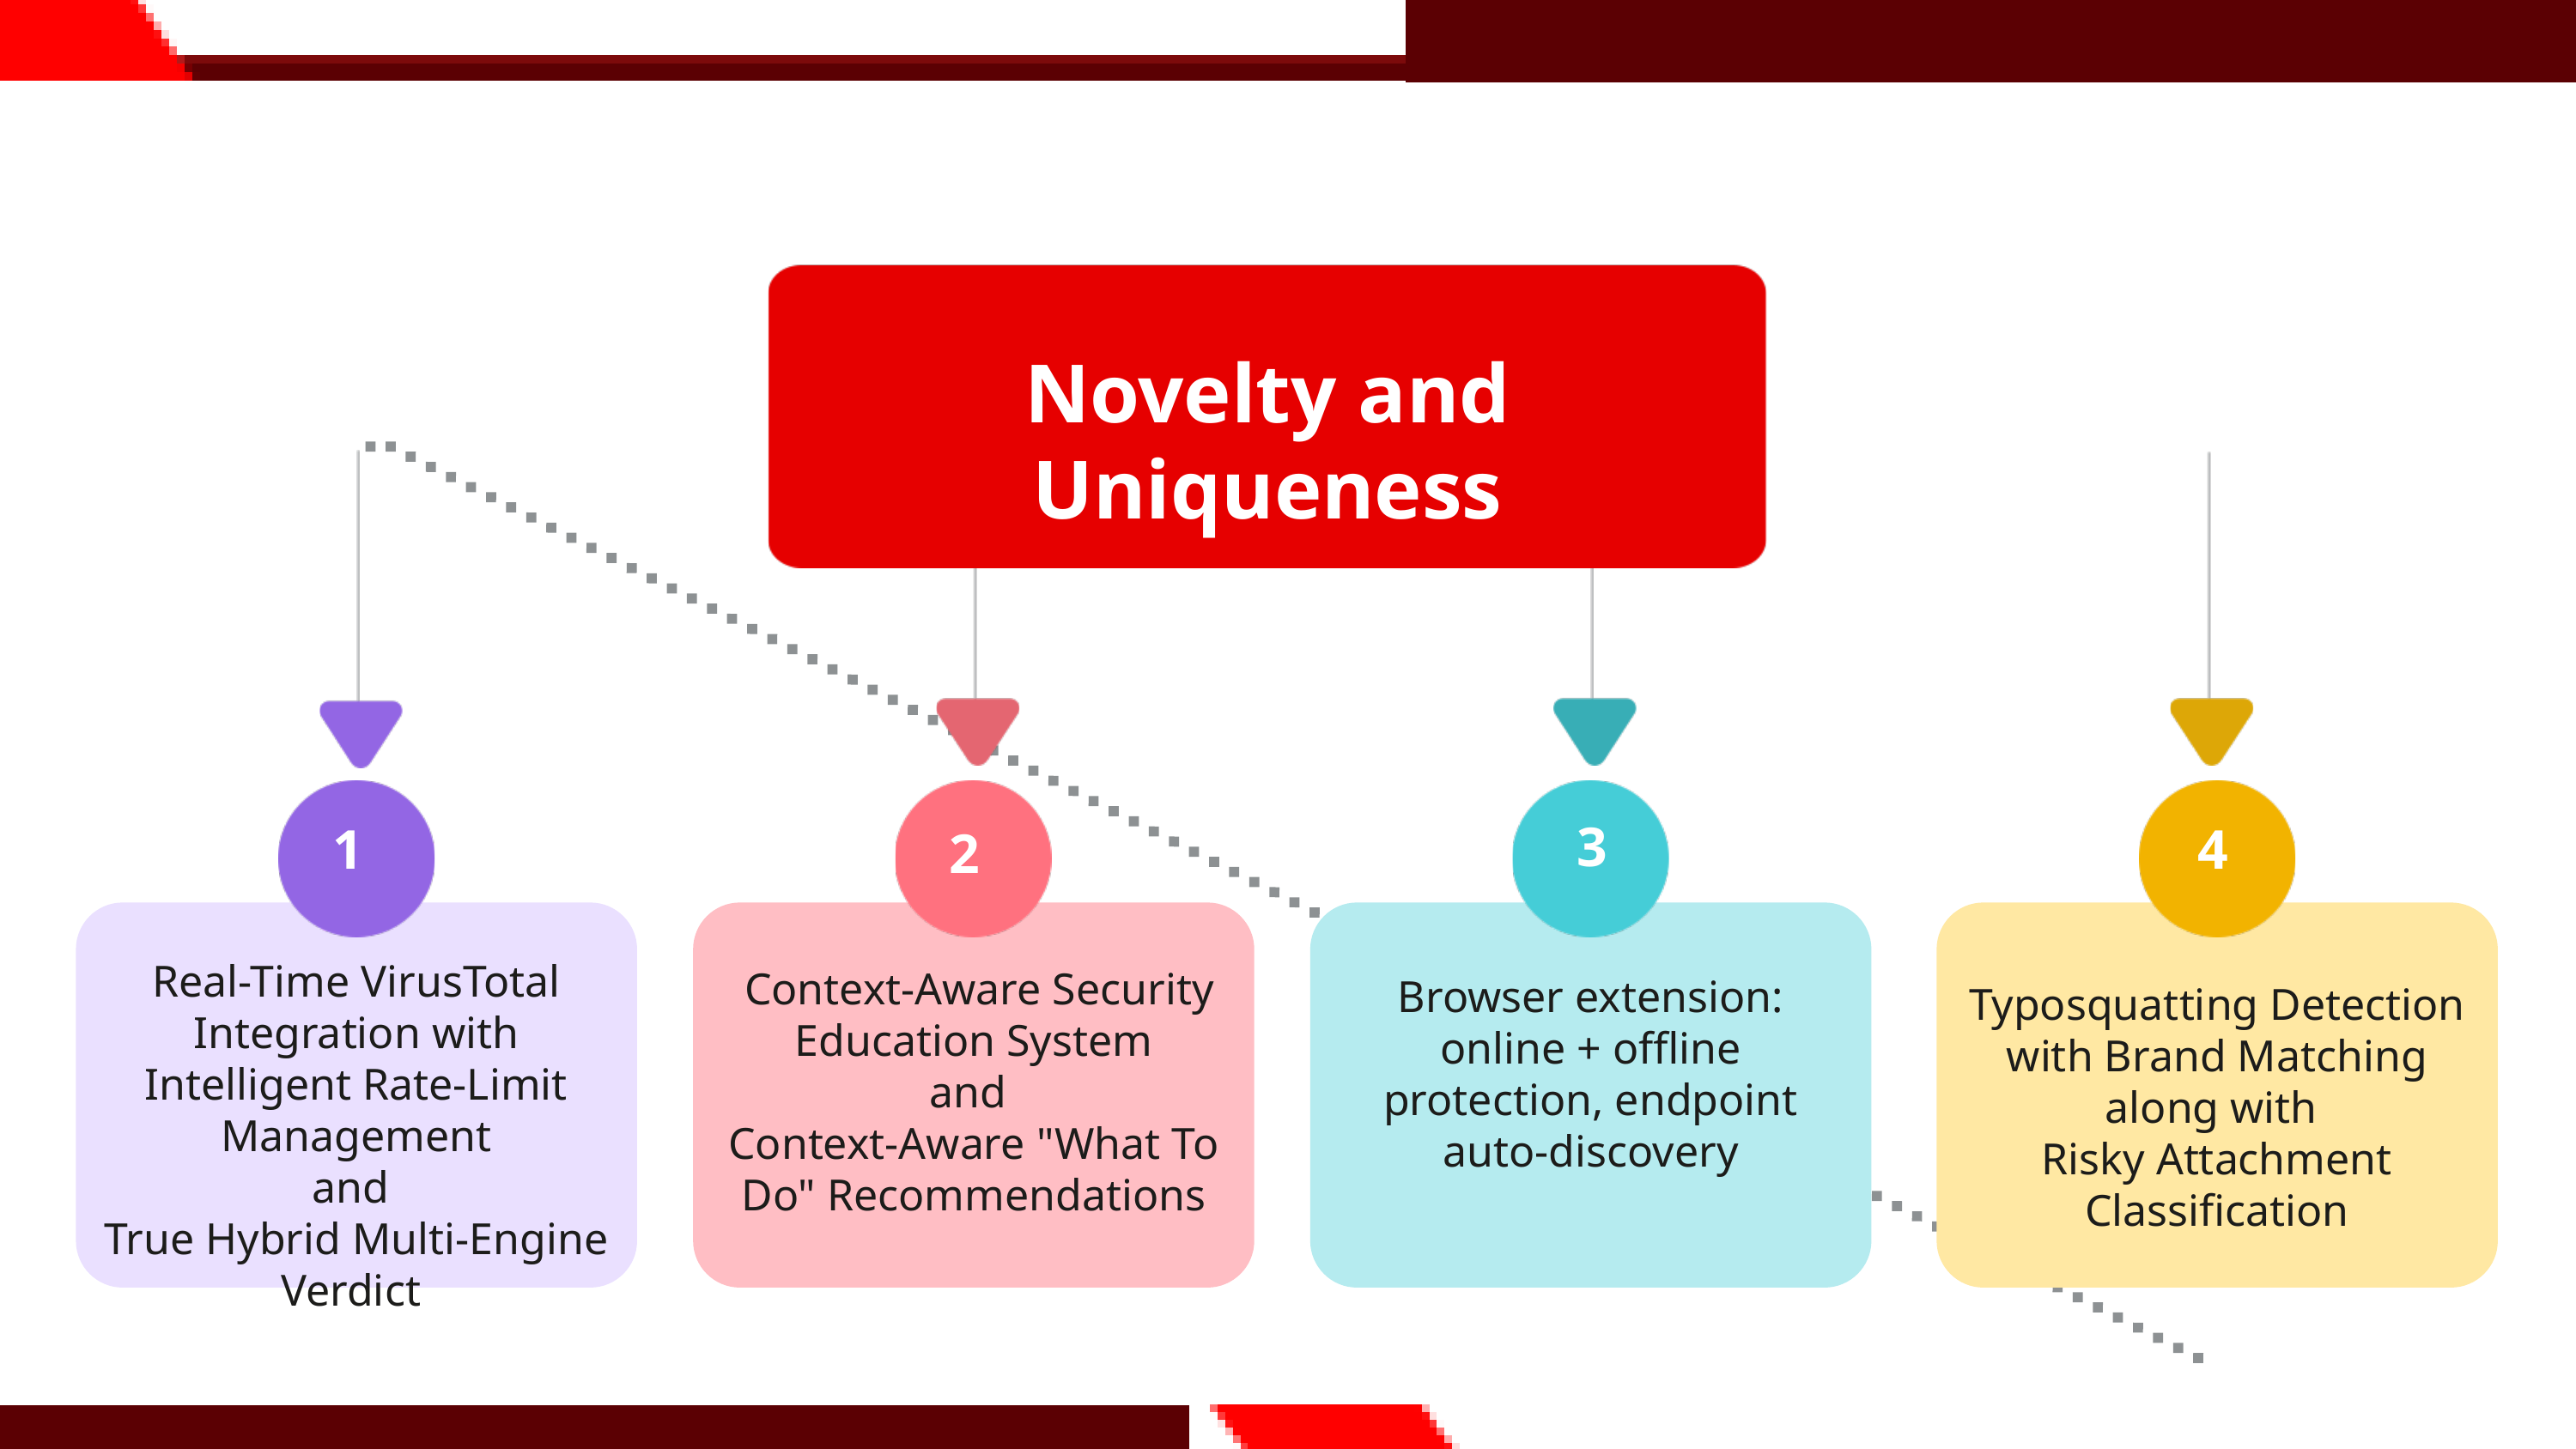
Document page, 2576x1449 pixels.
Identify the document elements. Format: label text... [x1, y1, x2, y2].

text_box [768, 468, 1767, 568]
text_box [1553, 568, 1637, 766]
text_box Real-Time VirusTotal Integration with Intelligent Rate-Limit Management and True Hybrid Multi‑Engine Verdict [91, 1295, 623, 1367]
text_box Novelty and Uniqueness [825, 342, 1710, 440]
text_box [1512, 780, 1669, 900]
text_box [0, 1404, 1189, 1449]
text_box 1 [332, 815, 380, 880]
text_box [936, 568, 1020, 766]
text_box [768, 244, 1767, 440]
text_box [895, 780, 1052, 900]
text_box [319, 449, 403, 768]
text_box 4 [2197, 815, 2246, 880]
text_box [360, 441, 2218, 459]
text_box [1405, 0, 2576, 83]
text_box [2170, 451, 2254, 766]
text_box [278, 780, 435, 900]
text_box Novelty and Uniqueness [825, 468, 1710, 536]
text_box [76, 902, 638, 1288]
text_box 2 [949, 820, 997, 885]
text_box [692, 902, 1255, 1288]
text_box [1191, 1404, 2576, 1449]
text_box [1309, 902, 1872, 1288]
text_box 3 [1577, 813, 1625, 878]
text_box [0, 0, 1401, 81]
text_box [1936, 902, 2499, 1288]
text_box [2139, 780, 2296, 900]
